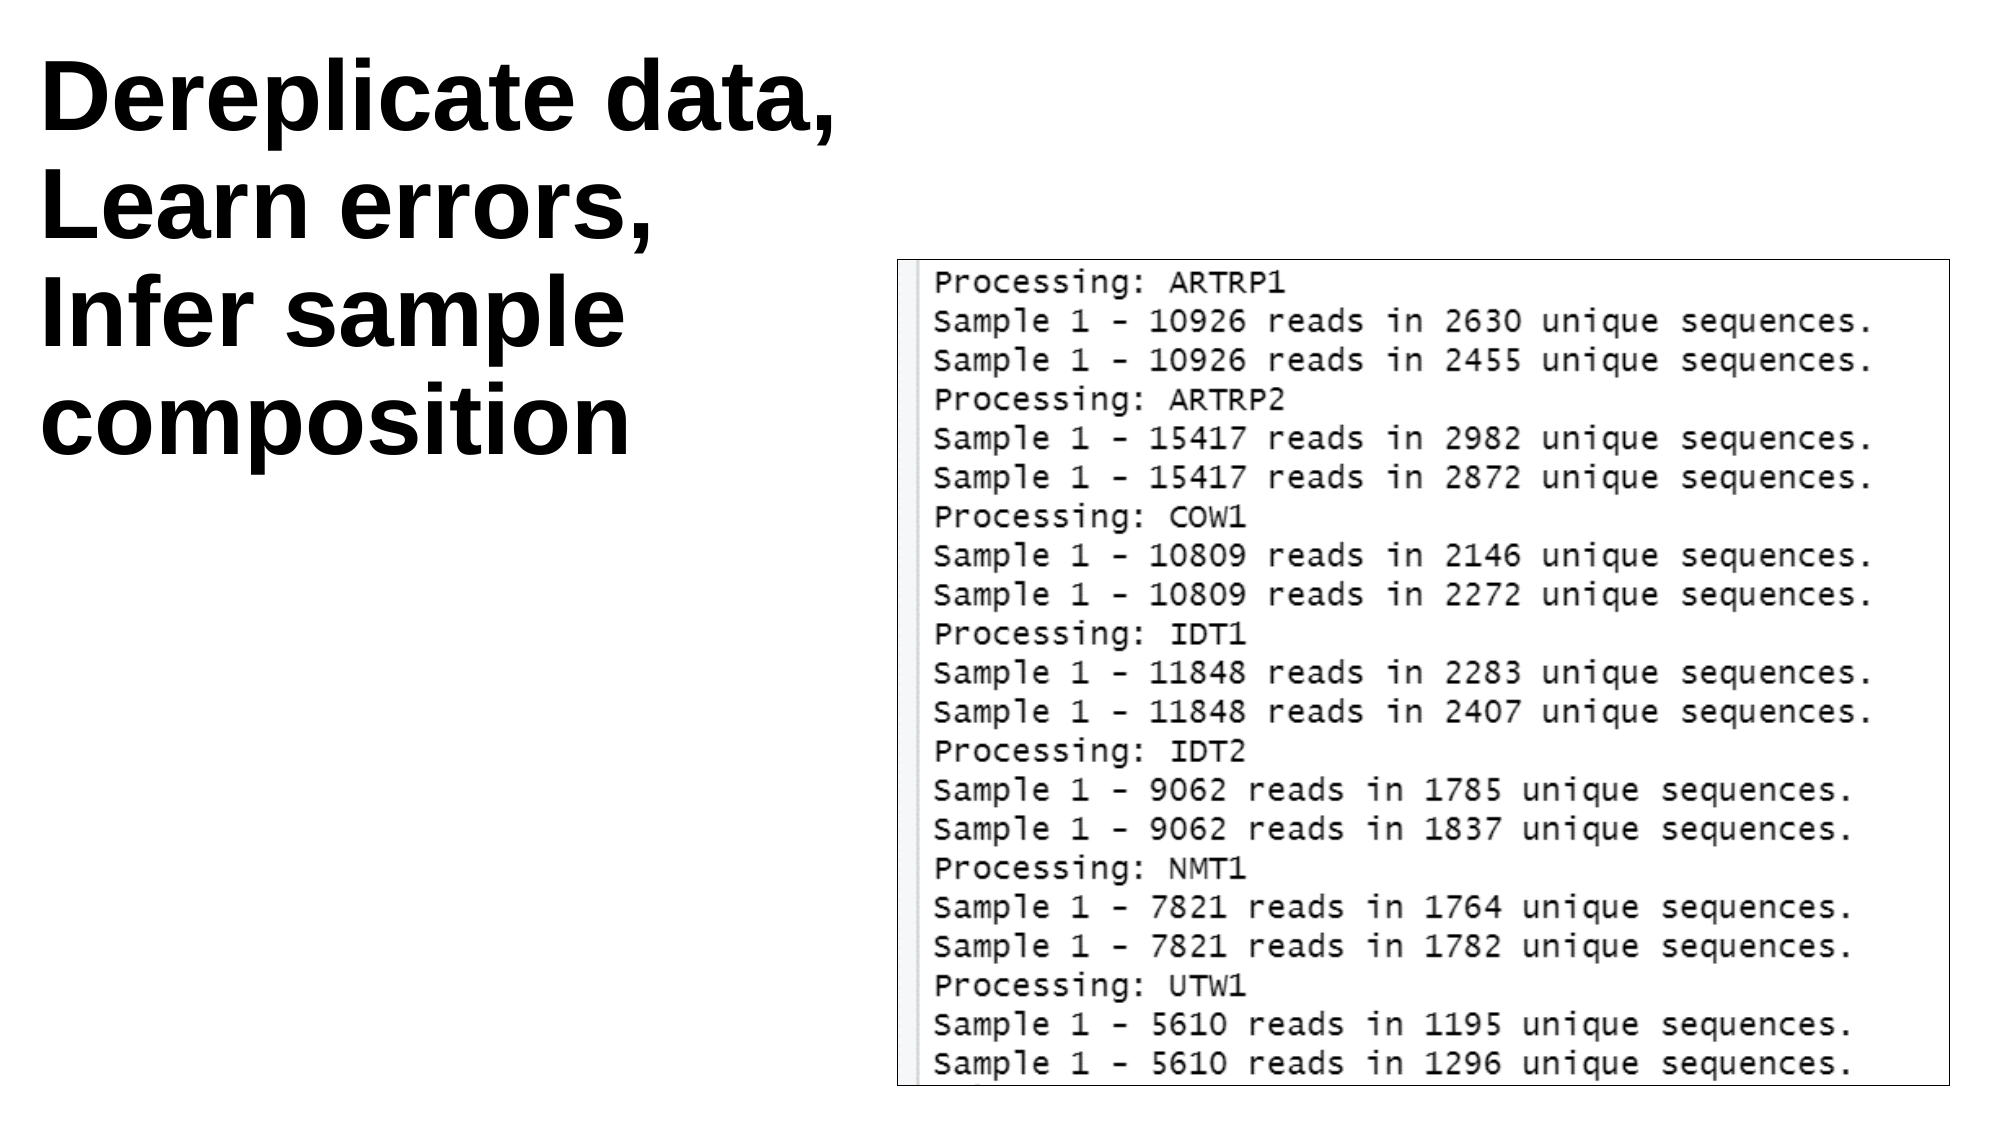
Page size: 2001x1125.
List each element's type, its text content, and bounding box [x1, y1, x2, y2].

picture [897, 259, 1950, 1086]
text_box Dereplicate data, Learn errors, Infer sample composition [61, 176, 954, 347]
